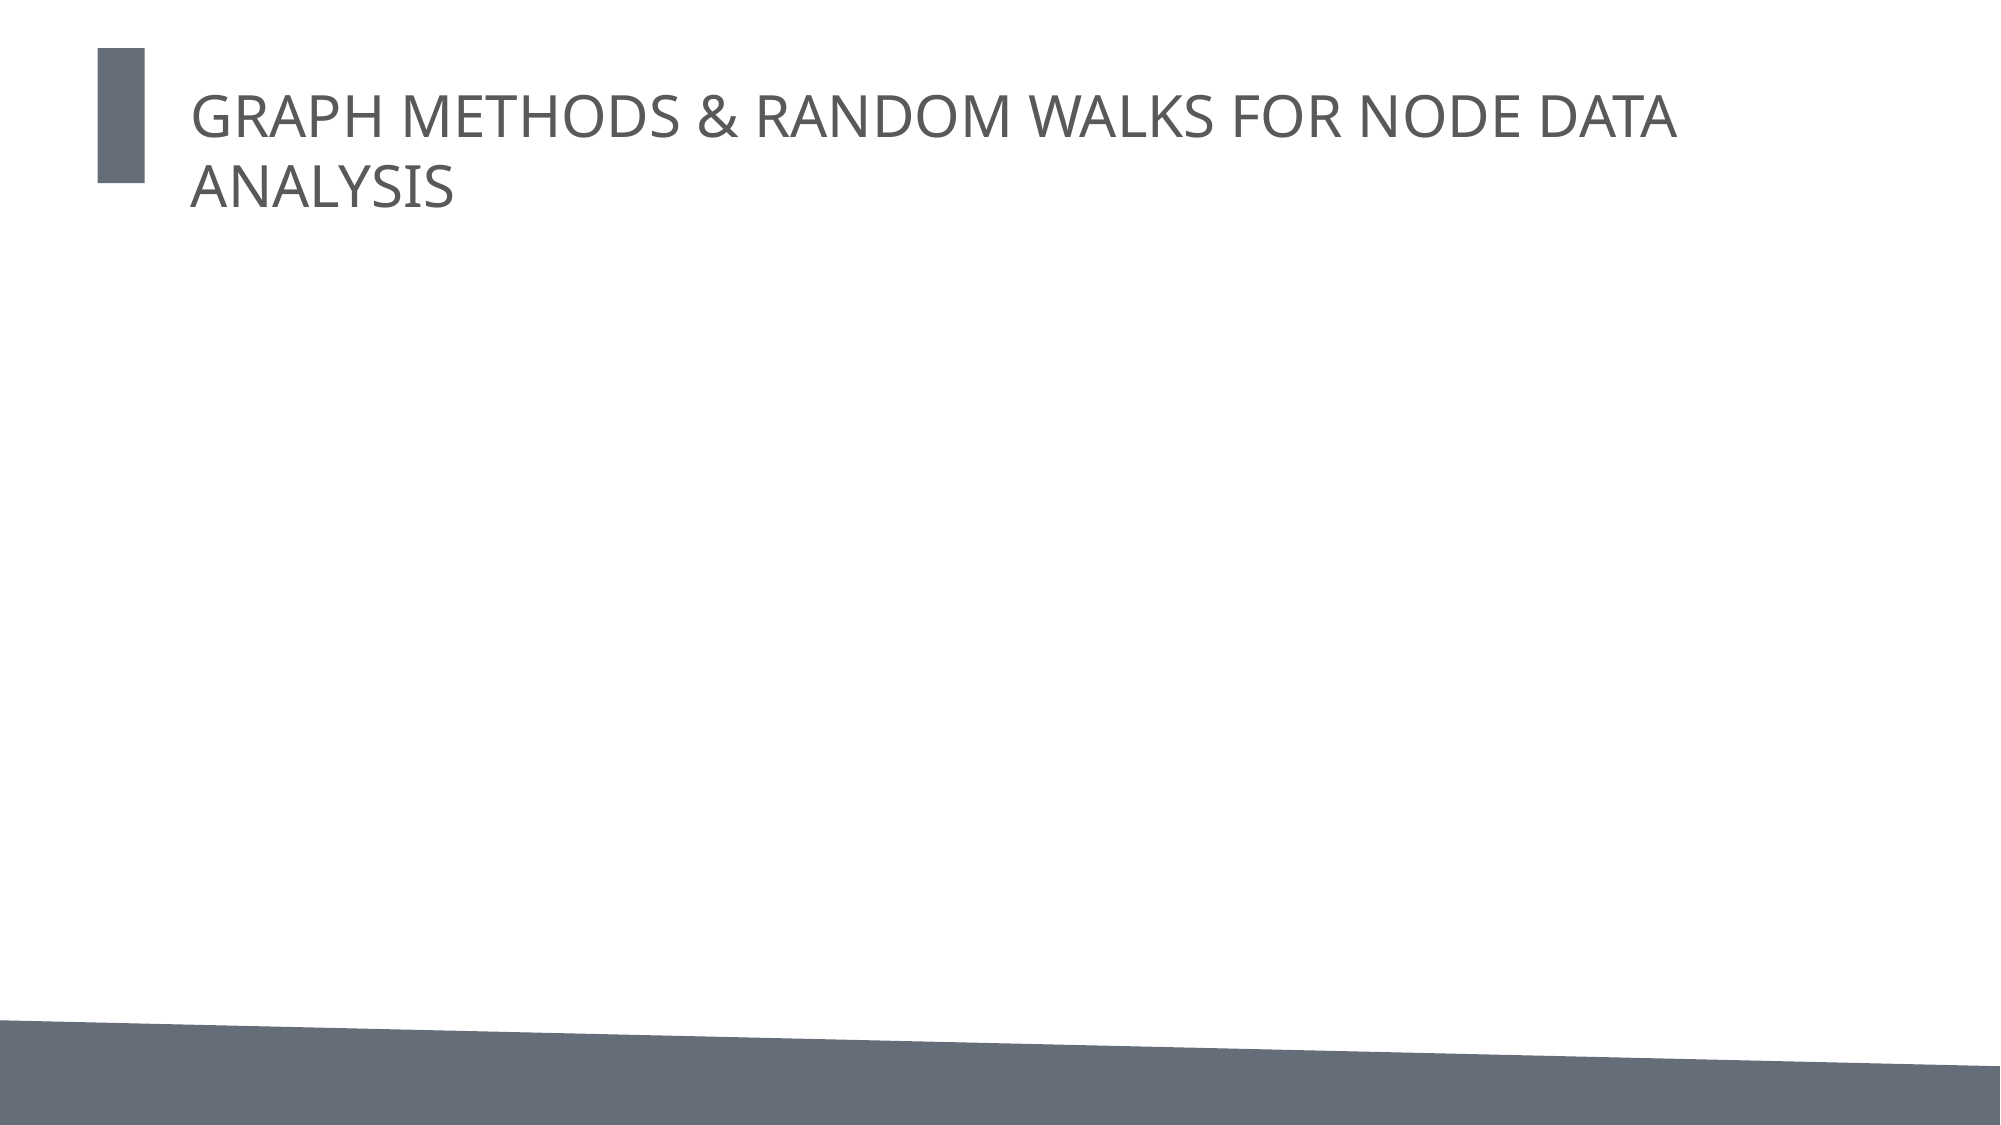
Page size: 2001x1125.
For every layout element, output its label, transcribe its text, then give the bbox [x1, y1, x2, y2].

text_box GRAPH METHODS & RANDOM WALKS FOR NODE DATA ANALYSIS [176, 71, 1933, 227]
text_box [97, 47, 146, 184]
text_box [0, 1019, 2000, 1125]
